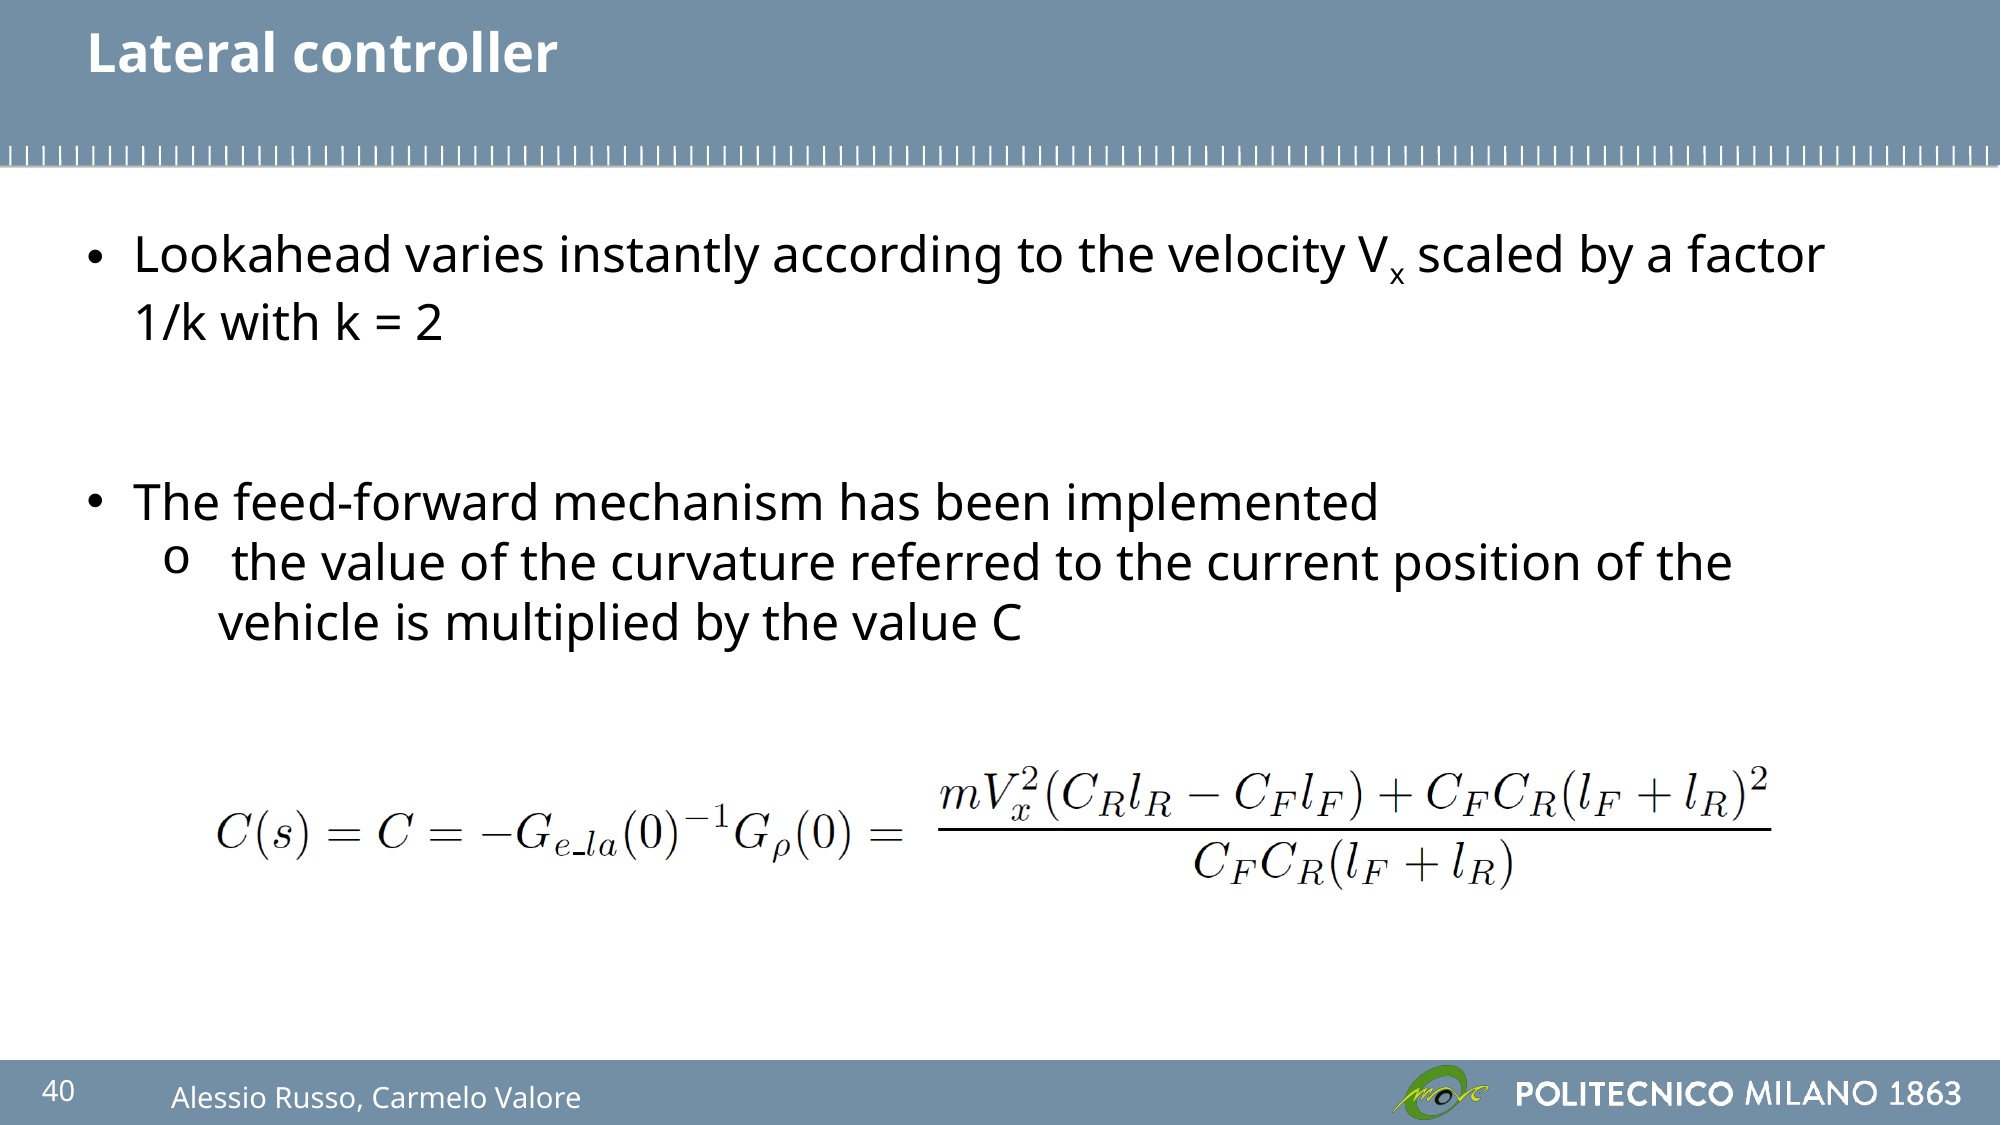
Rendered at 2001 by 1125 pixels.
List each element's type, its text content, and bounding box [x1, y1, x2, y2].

picture [1392, 1065, 1489, 1120]
text_box Alessio Russo, Carmelo Valore [156, 1067, 1007, 1125]
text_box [198, 752, 1781, 906]
text_box Lookahead varies instantly according to the velocity Vx scaled by a factor 1/k with k = 2 The feed-forward mechanism has been implemented the value of the curvature referred to the current position of the vehicle is multiplied by the value C [71, 214, 1879, 793]
text_box Lateral controller [71, 11, 1915, 89]
picture [1510, 1068, 1967, 1117]
text_box 40 [7, 1062, 110, 1123]
